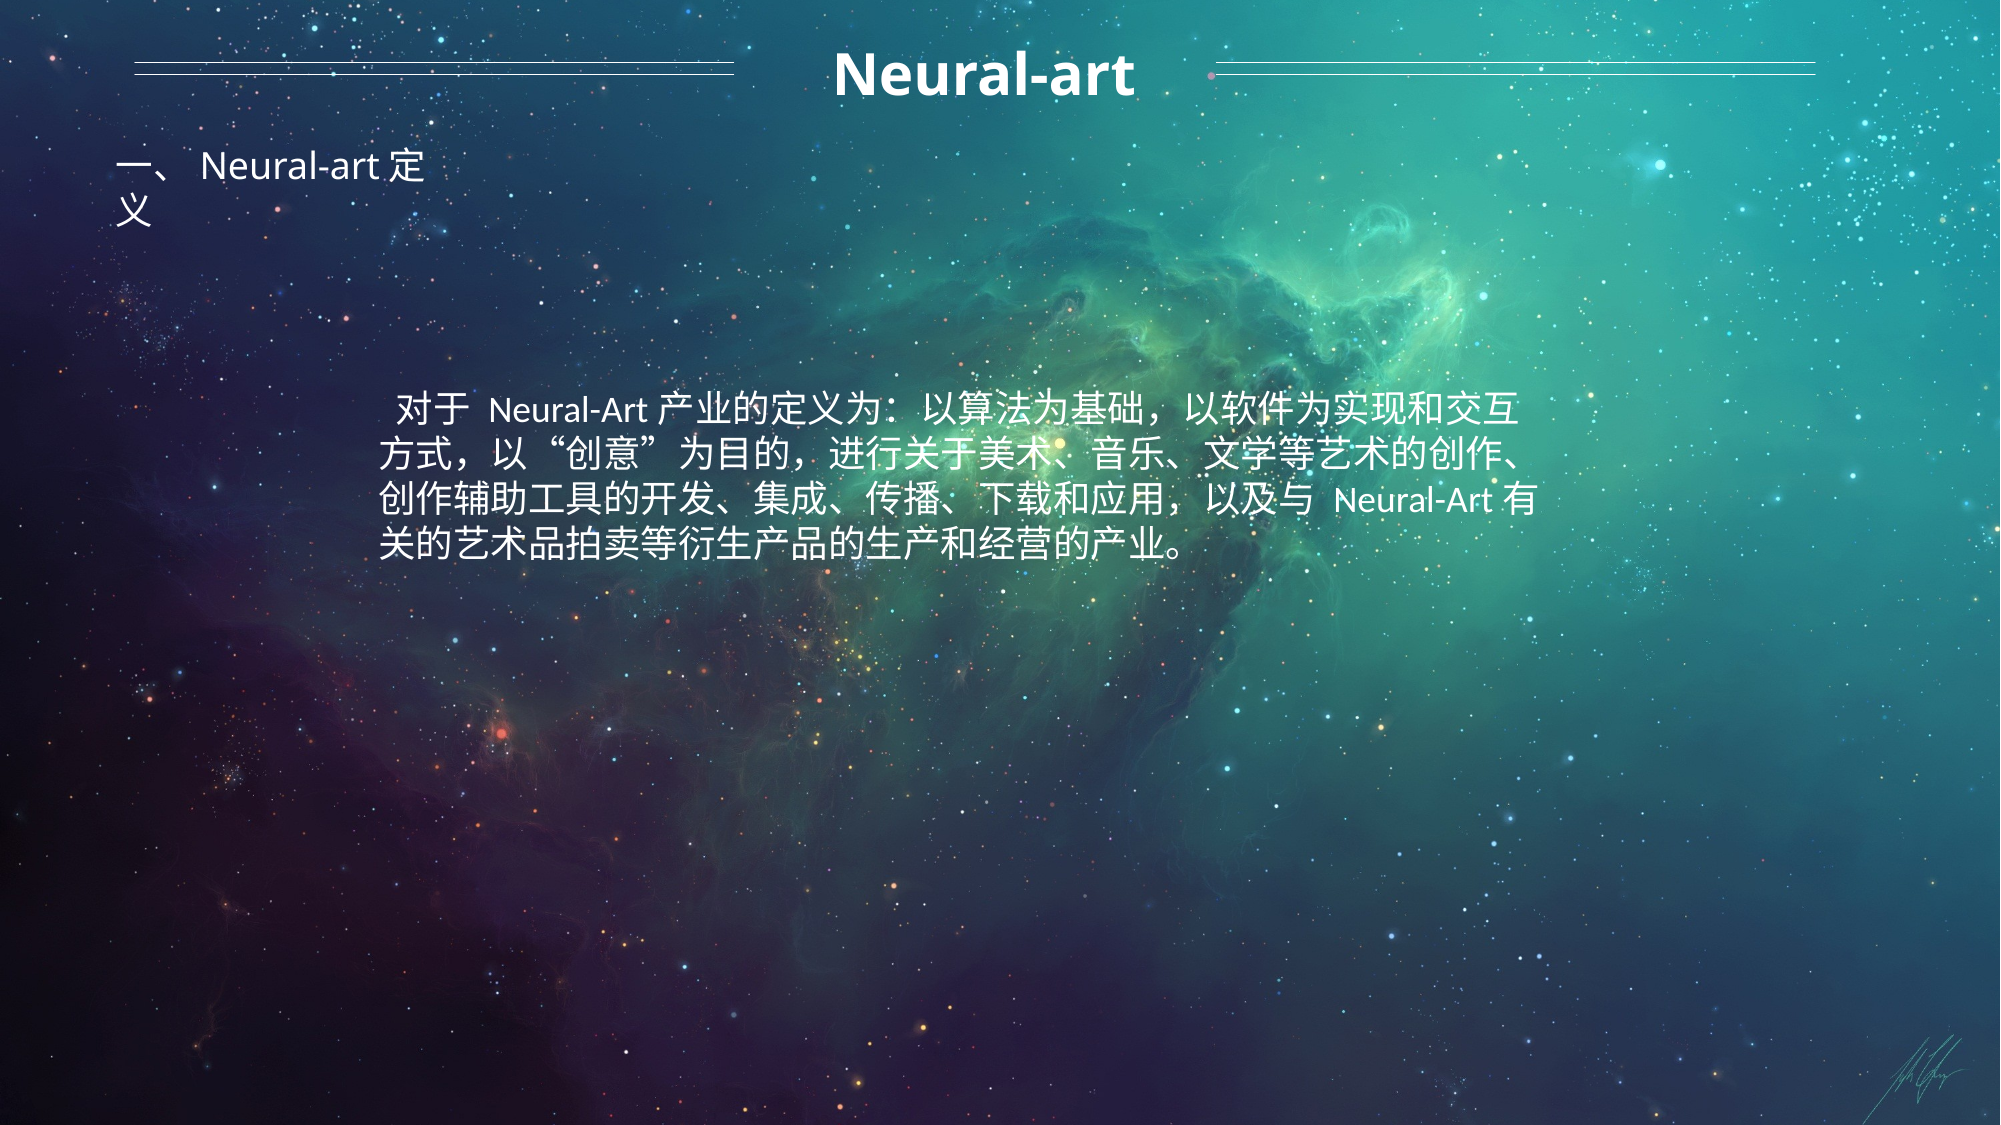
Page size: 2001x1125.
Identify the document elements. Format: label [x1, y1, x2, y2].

text_box [134, 29, 1816, 116]
picture [0, 0, 2000, 1125]
